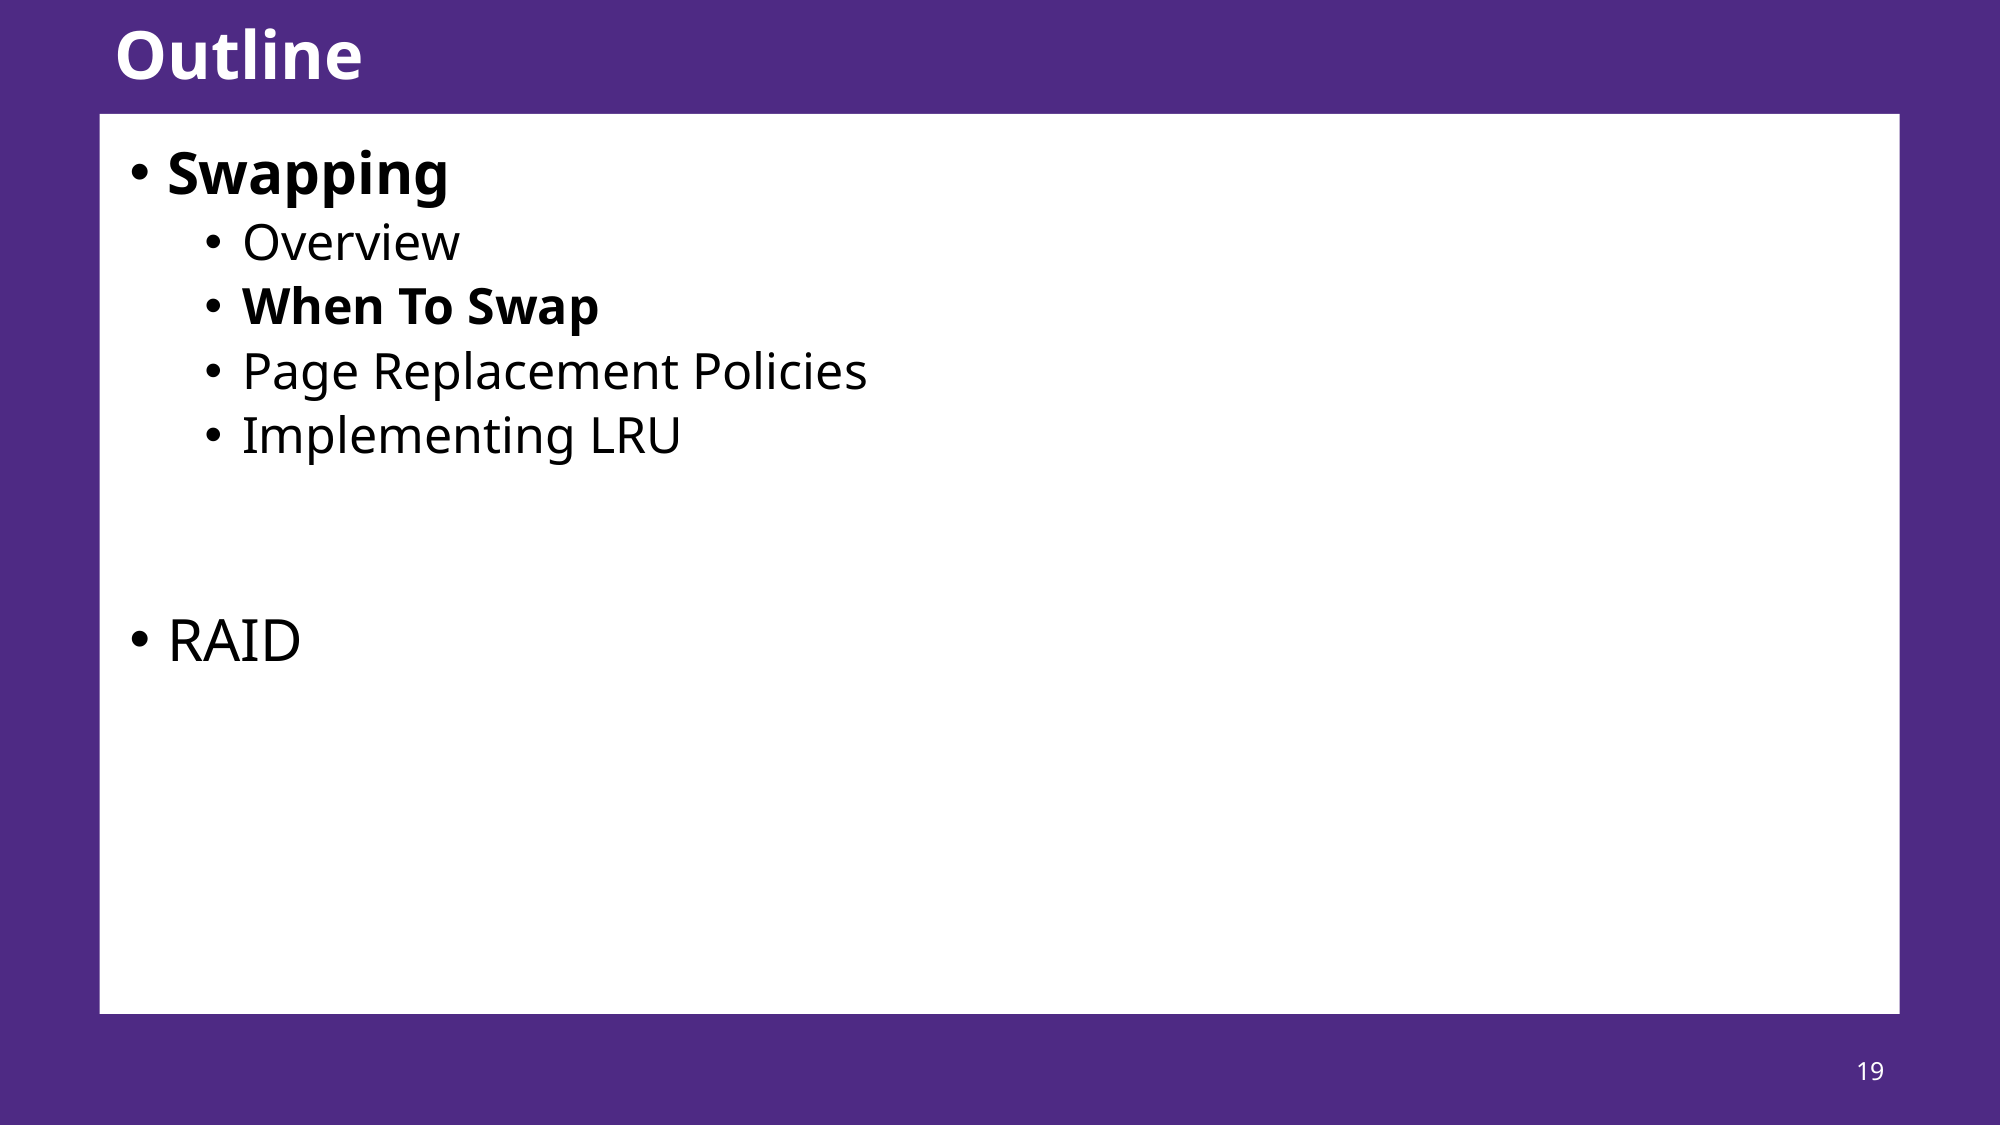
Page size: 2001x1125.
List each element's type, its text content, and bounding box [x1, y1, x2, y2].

slide_number 19 [1749, 1042, 1900, 1103]
list Swapping Overview When To Swap Page Replacement Policies Implementing LRU RAID [99, 114, 1900, 1014]
title Outline [99, 1, 1900, 114]
